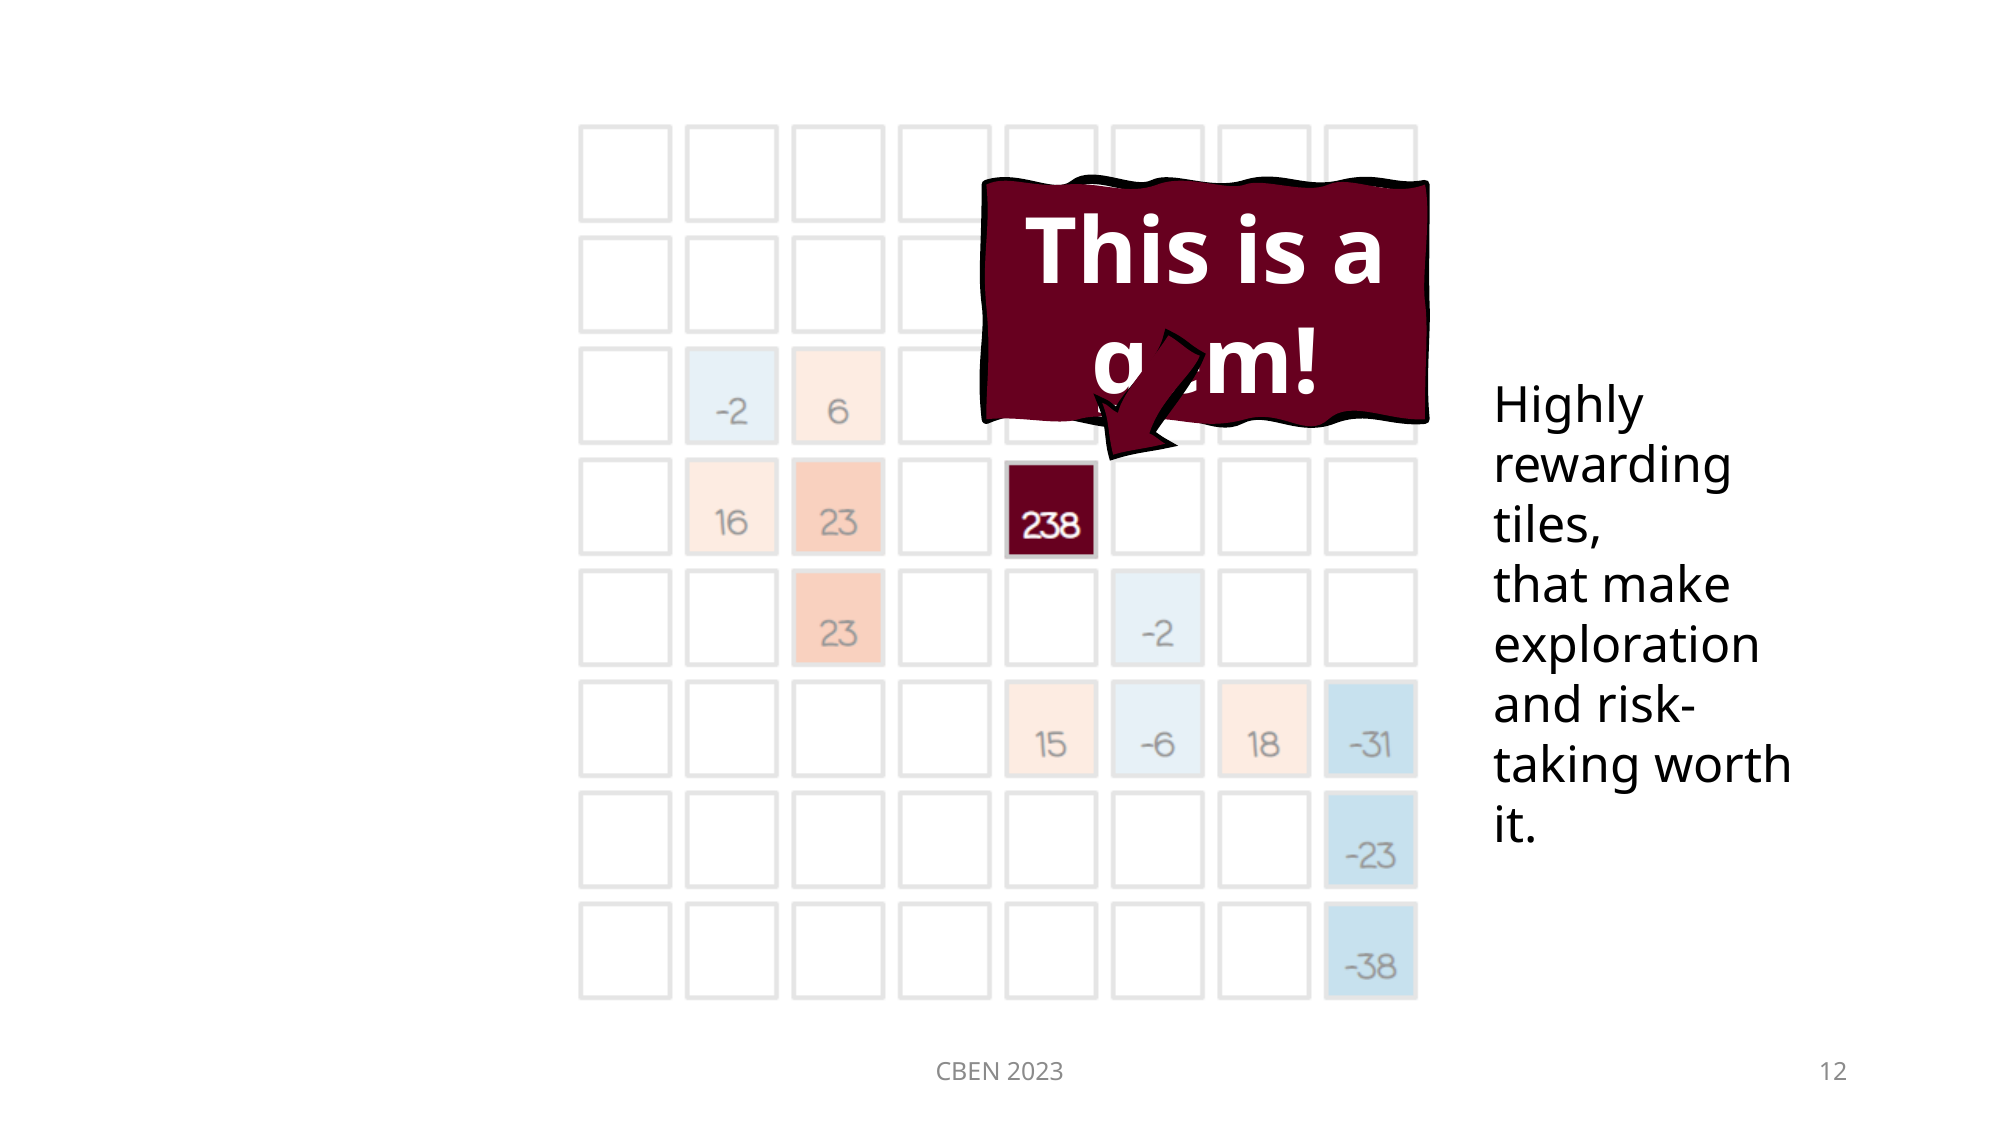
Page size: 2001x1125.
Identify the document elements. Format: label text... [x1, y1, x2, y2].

text_box Highly rewarding tiles, that make exploration and risk-taking worth it. [1479, 364, 1851, 860]
slide_number 12 [1412, 1042, 1863, 1103]
footer CBEN 2023 [662, 1042, 1338, 1103]
picture [574, 120, 1426, 1005]
